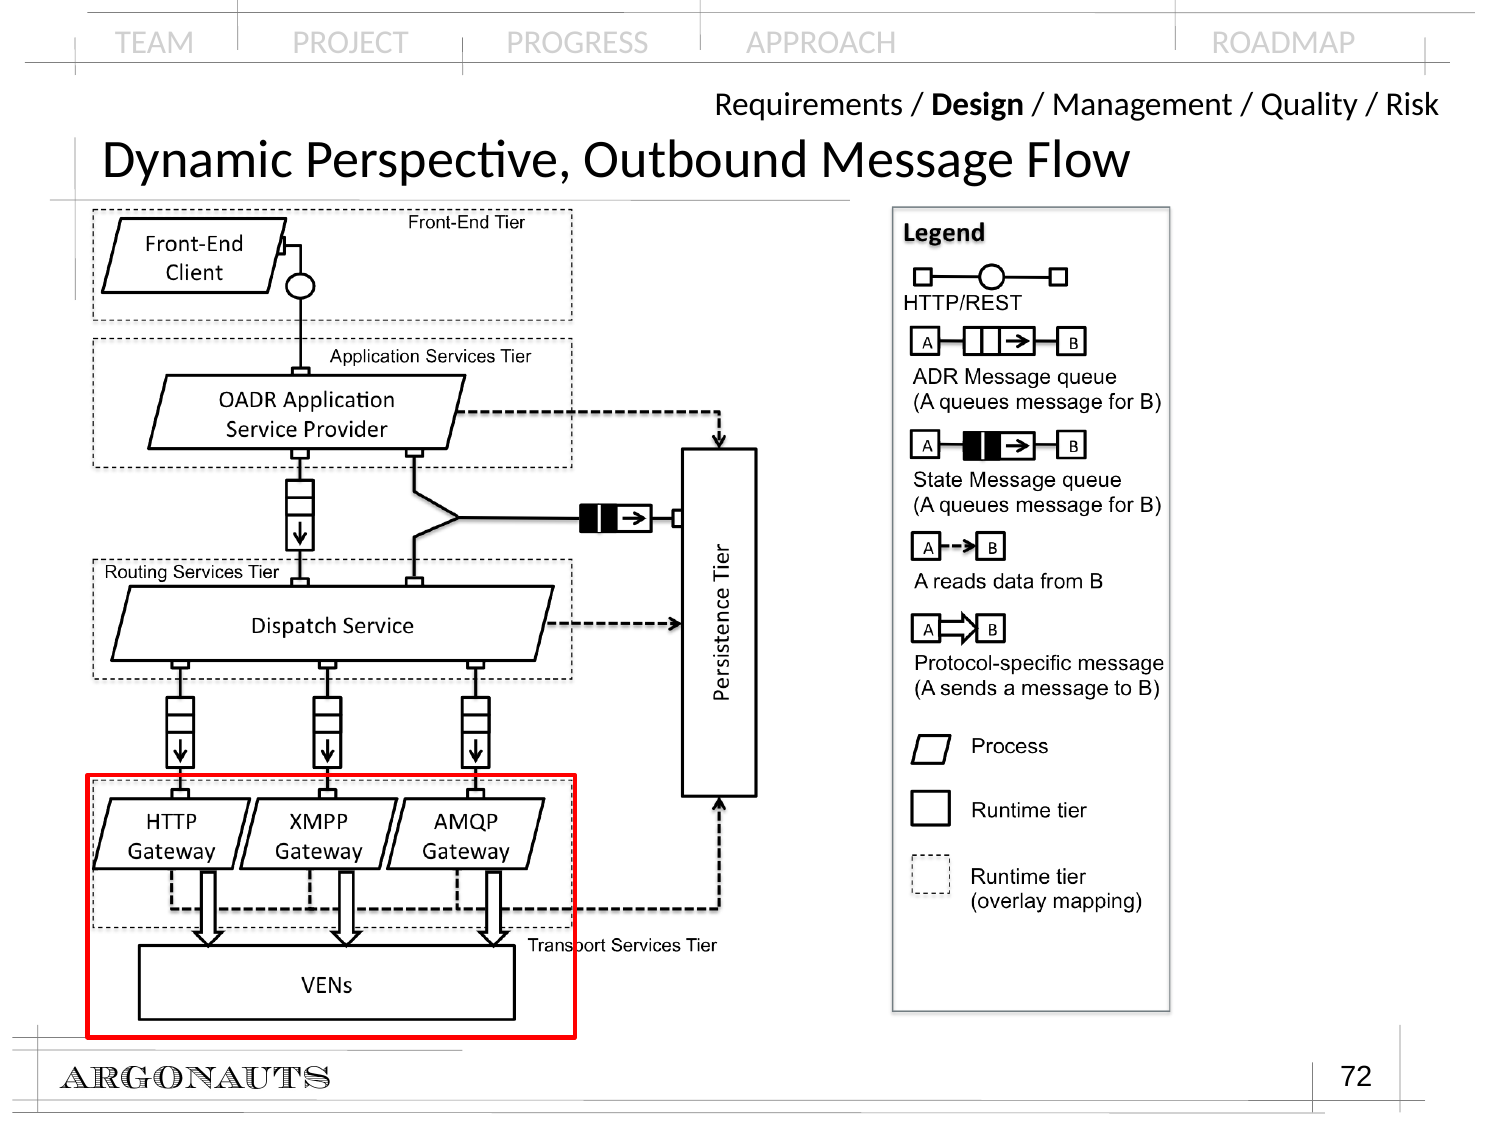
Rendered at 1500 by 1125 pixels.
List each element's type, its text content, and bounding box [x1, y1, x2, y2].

text_box Requirements / Design / Management / Quality / Risk [699, 74, 1463, 130]
title Dynamic Perspective, Outbound Message Flow [87, 112, 1413, 200]
picture [87, 203, 1176, 1022]
text_box [85, 1028, 577, 1040]
slide_number 72 [1074, 1050, 1388, 1125]
picture [50, 1055, 350, 1099]
